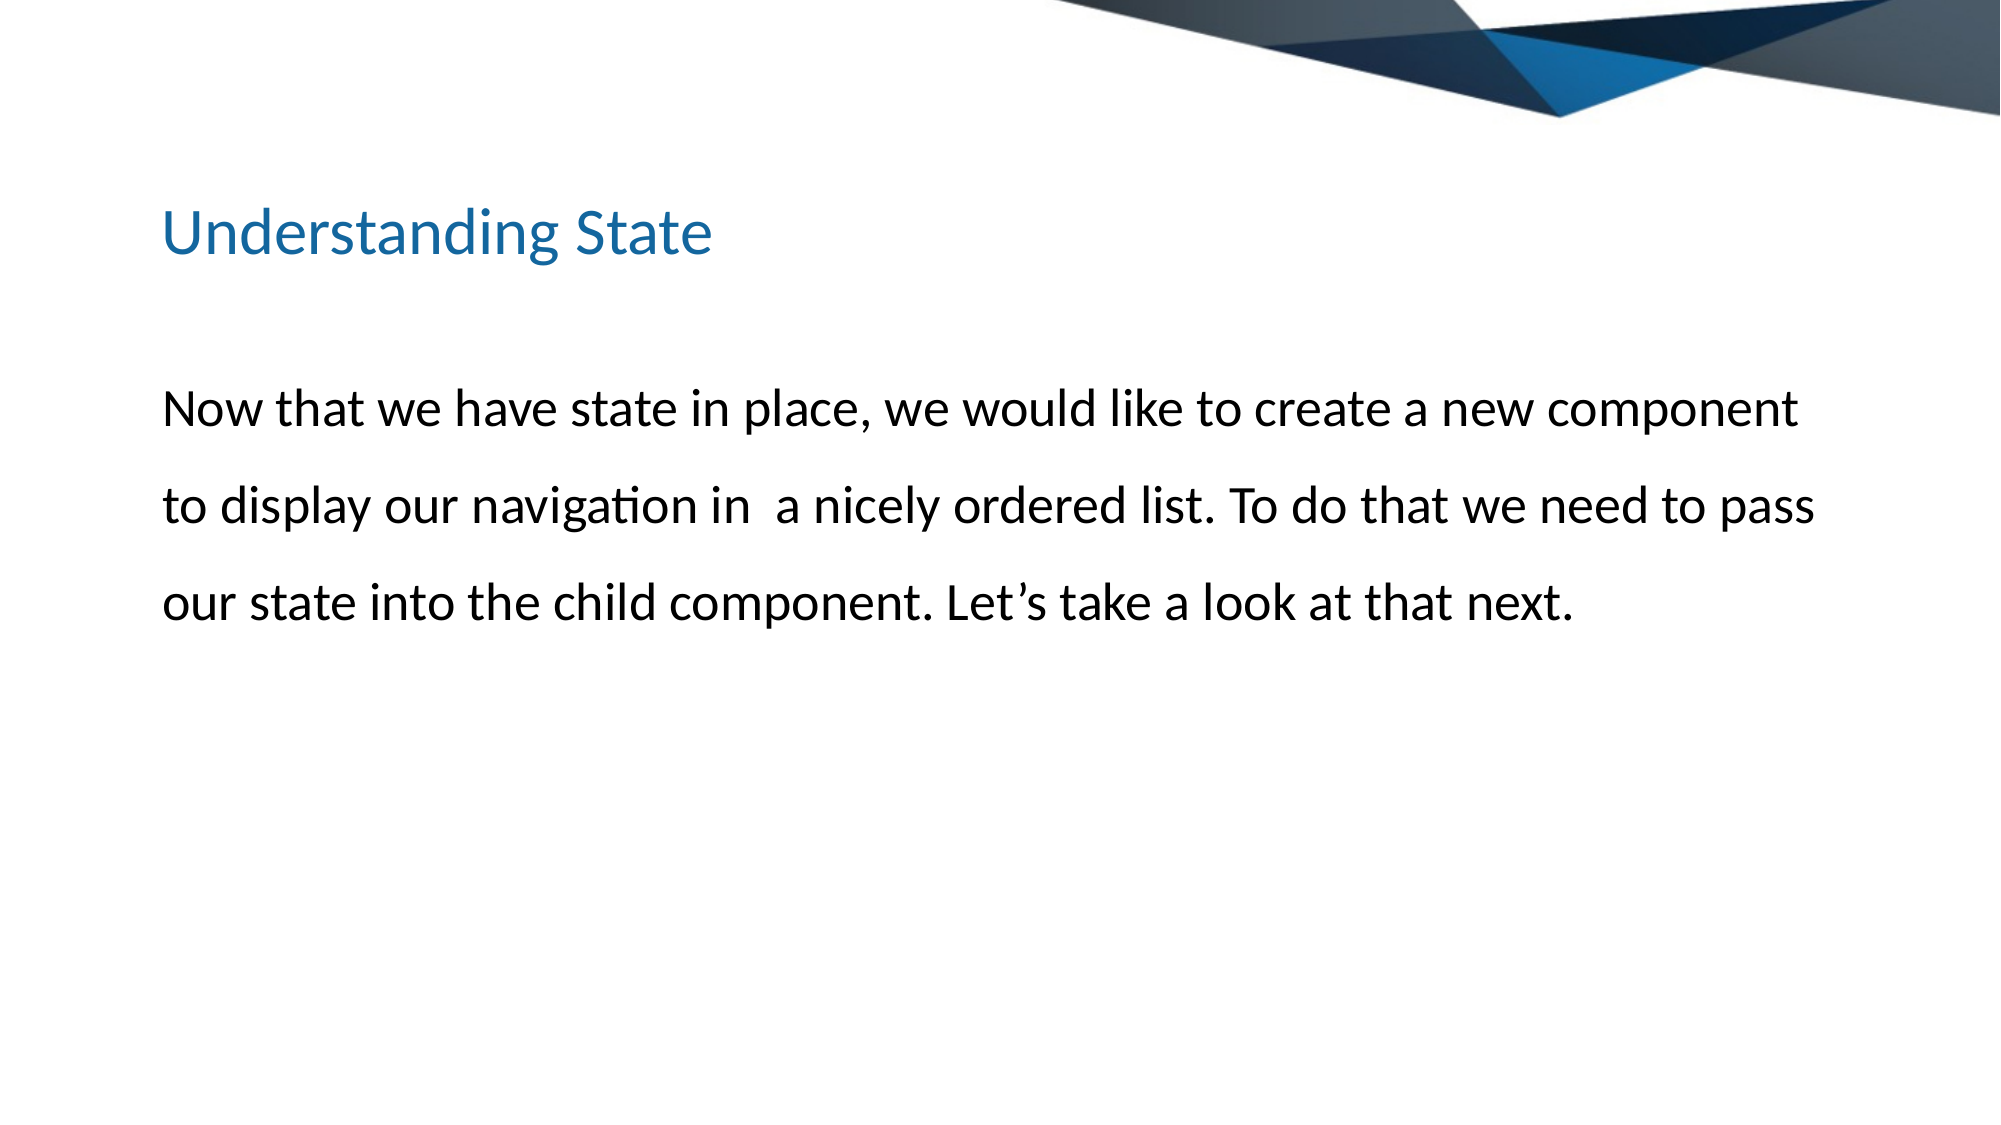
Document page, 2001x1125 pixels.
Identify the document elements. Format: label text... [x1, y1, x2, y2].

text_box Understanding State [146, 180, 1863, 276]
subtitle Now that we have state in place, we would like to create a new component to display our navigation in a nicely ordered list. To do that we need to pass our state into the child component. Let’s take a look at that next. [146, 332, 1863, 1059]
picture [0, 0, 2000, 125]
